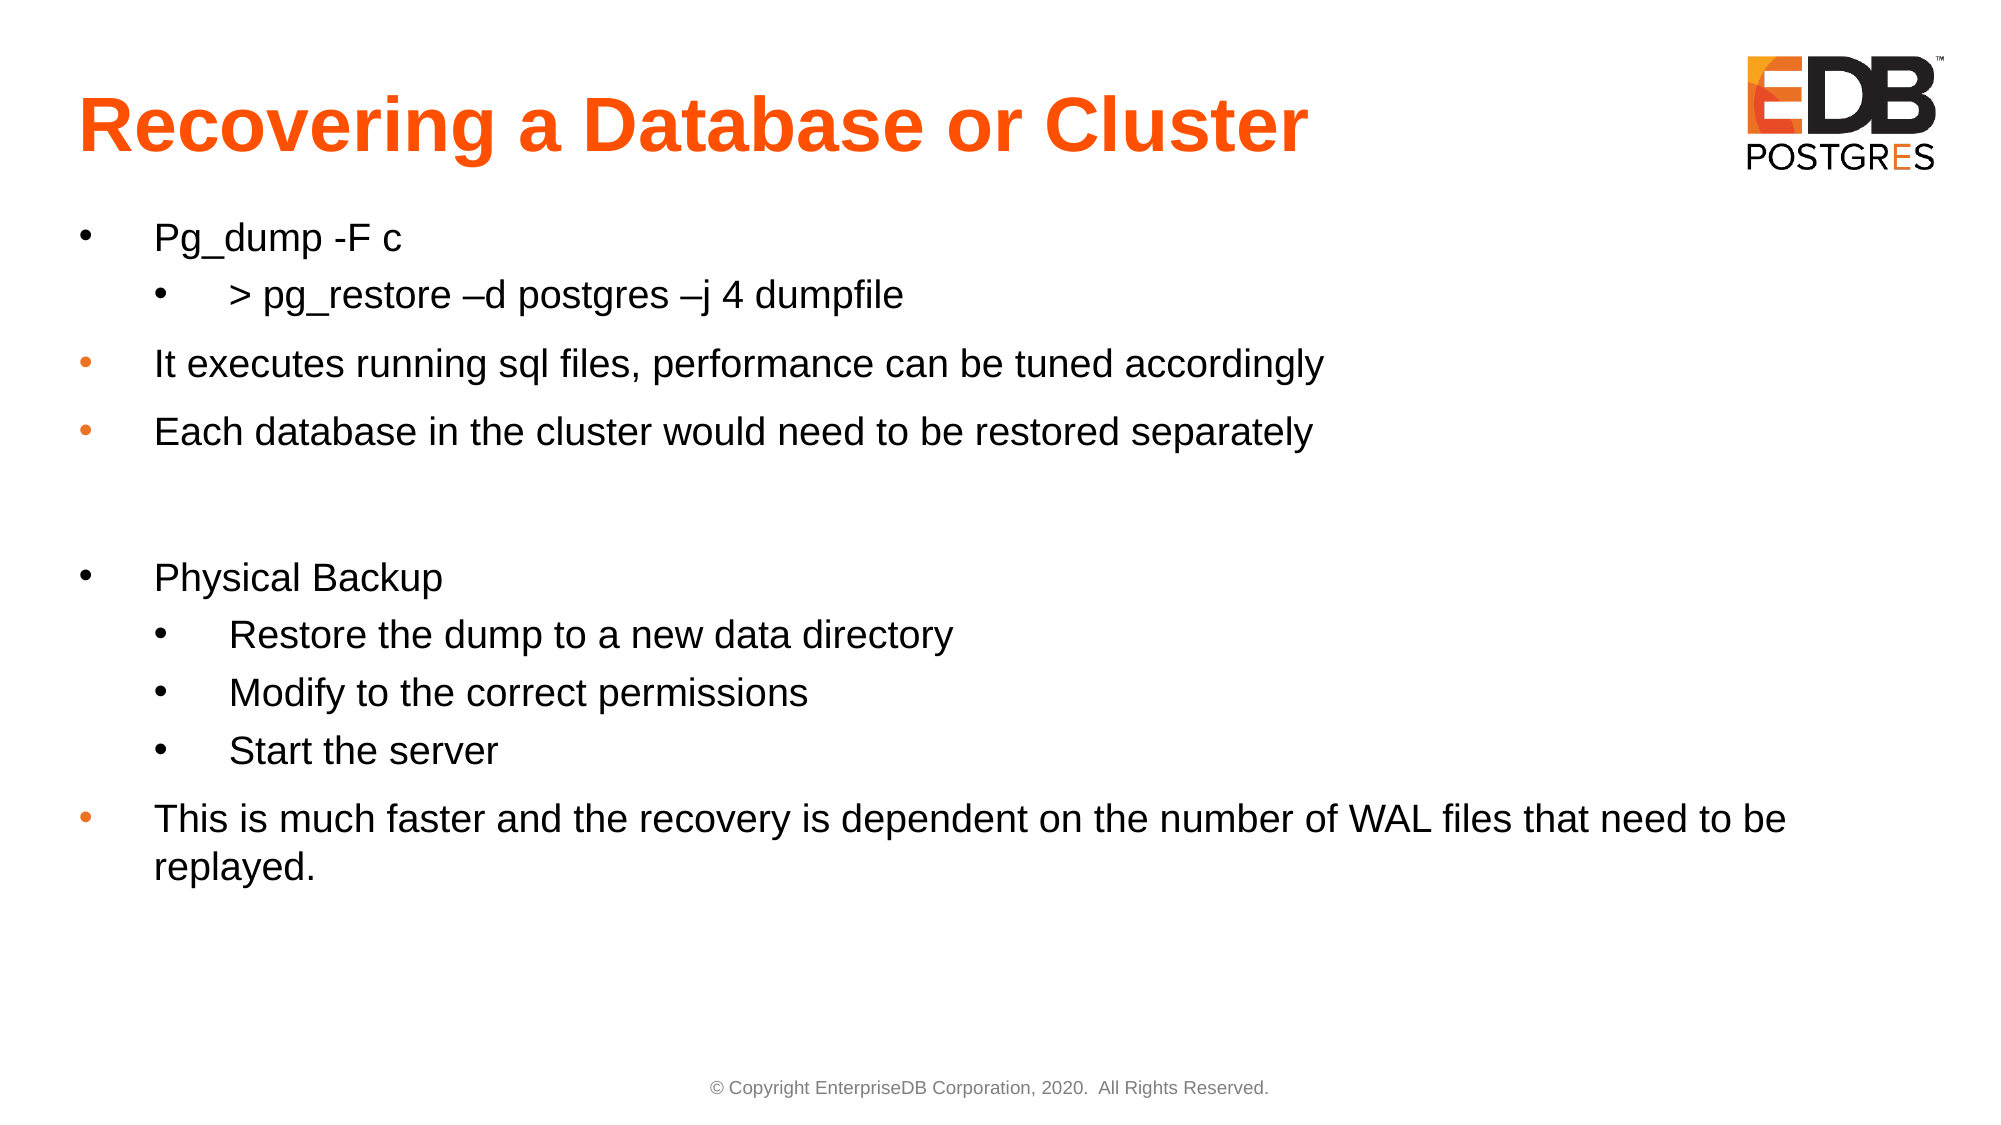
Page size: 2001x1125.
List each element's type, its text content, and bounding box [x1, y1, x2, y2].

picture [1717, 28, 1944, 170]
footer © Copyright EnterpriseDB Corporation, 2020. All Rights Reserved. [549, 1078, 1430, 1116]
title Recovering a Database or Cluster [64, 59, 1685, 137]
list Pg_dump -F c > pg_restore –d postgres –j 4 dumpfile It executes running sql files, performance can be tuned accordingly Each database in the cluster would need to be restored separately Physical Backup Restore the dump to a new data directory Modify to the correct permissions Start the server This is much faster and the recovery is dependent on the number of WAL files that need to be replayed. [64, 196, 1925, 1041]
